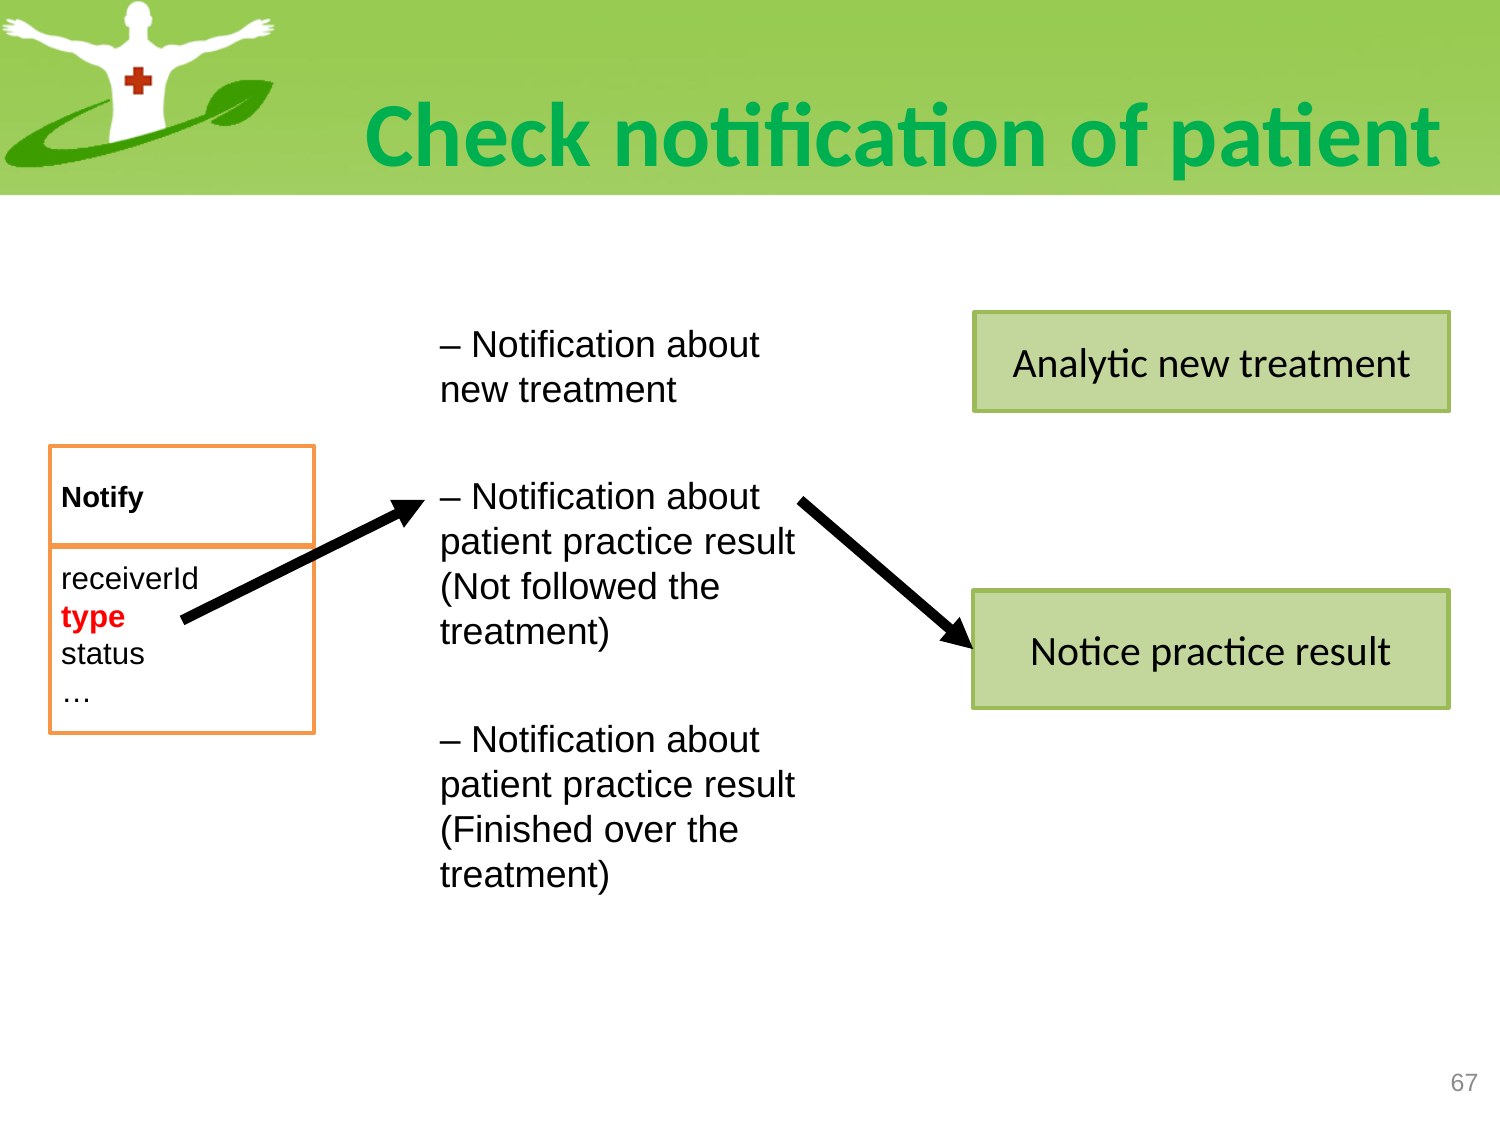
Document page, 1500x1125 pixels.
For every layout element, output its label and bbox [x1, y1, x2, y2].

picture [0, 0, 1500, 1125]
text_box [799, 499, 974, 650]
text_box [181, 499, 426, 621]
text_box [49, 445, 315, 734]
